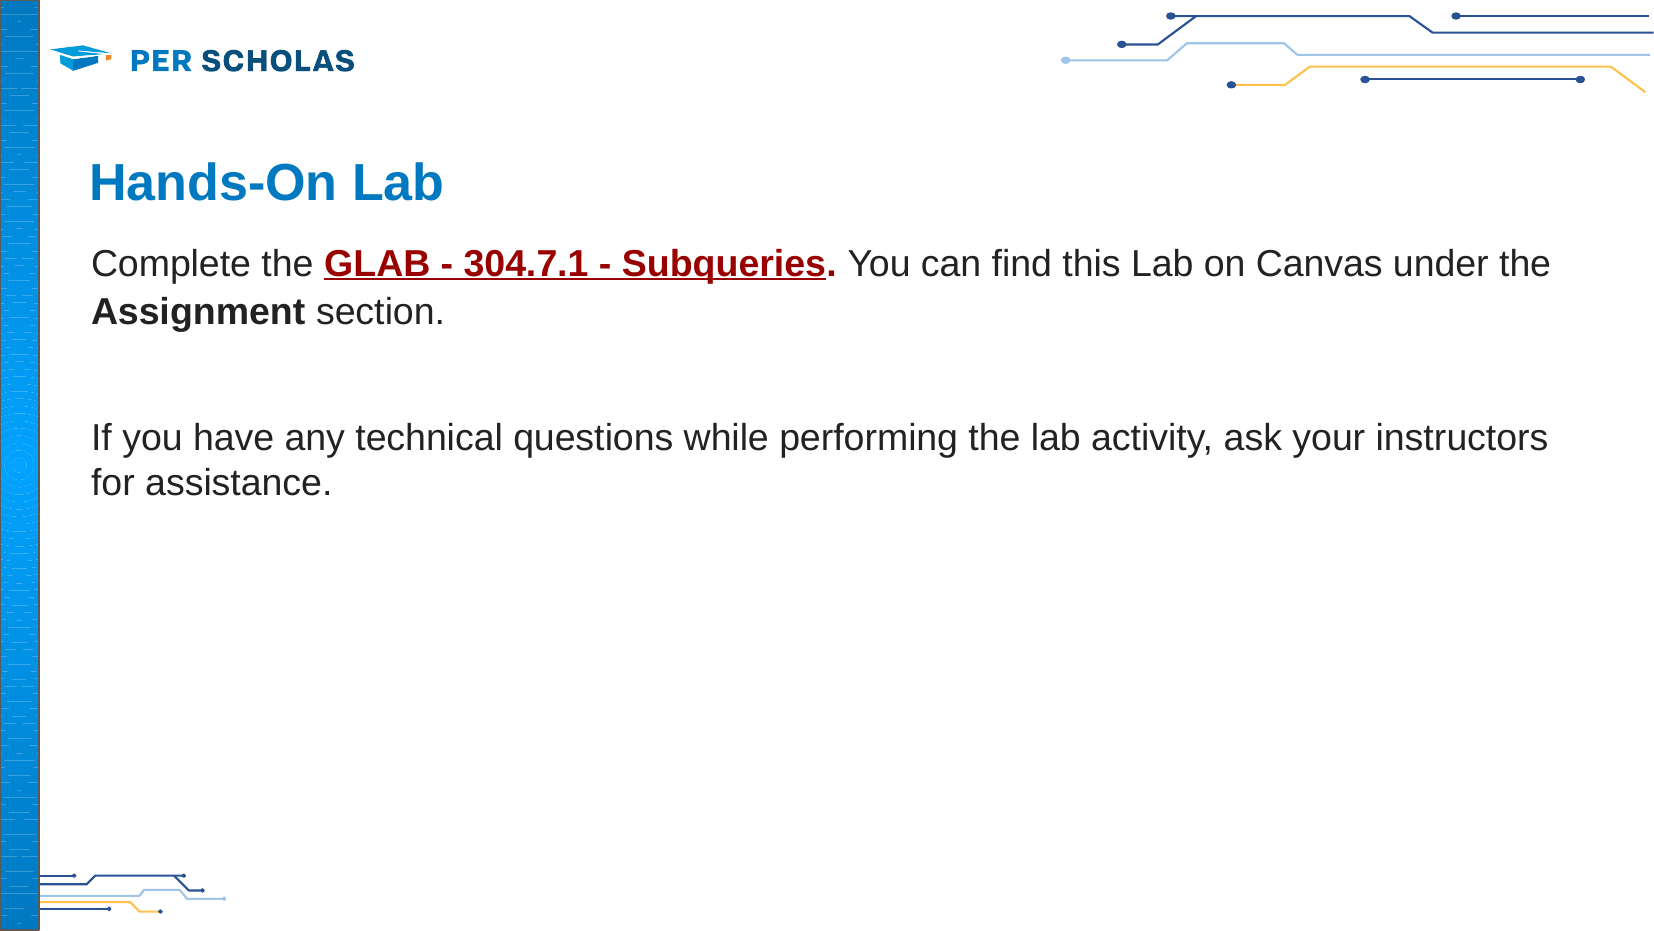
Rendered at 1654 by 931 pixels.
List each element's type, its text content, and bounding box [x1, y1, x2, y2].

title Hands-On Lab [77, 132, 1545, 228]
picture [40, 19, 374, 91]
list Complete the GLAB - 304.7.1 - Subqueries. You can find this Lab on Canvas under the Assignment section. If you have any technical questions while performing the lab activity, ask your instructors for assistance. [78, 223, 1575, 796]
text_box ‹#› [1395, 38, 1534, 164]
